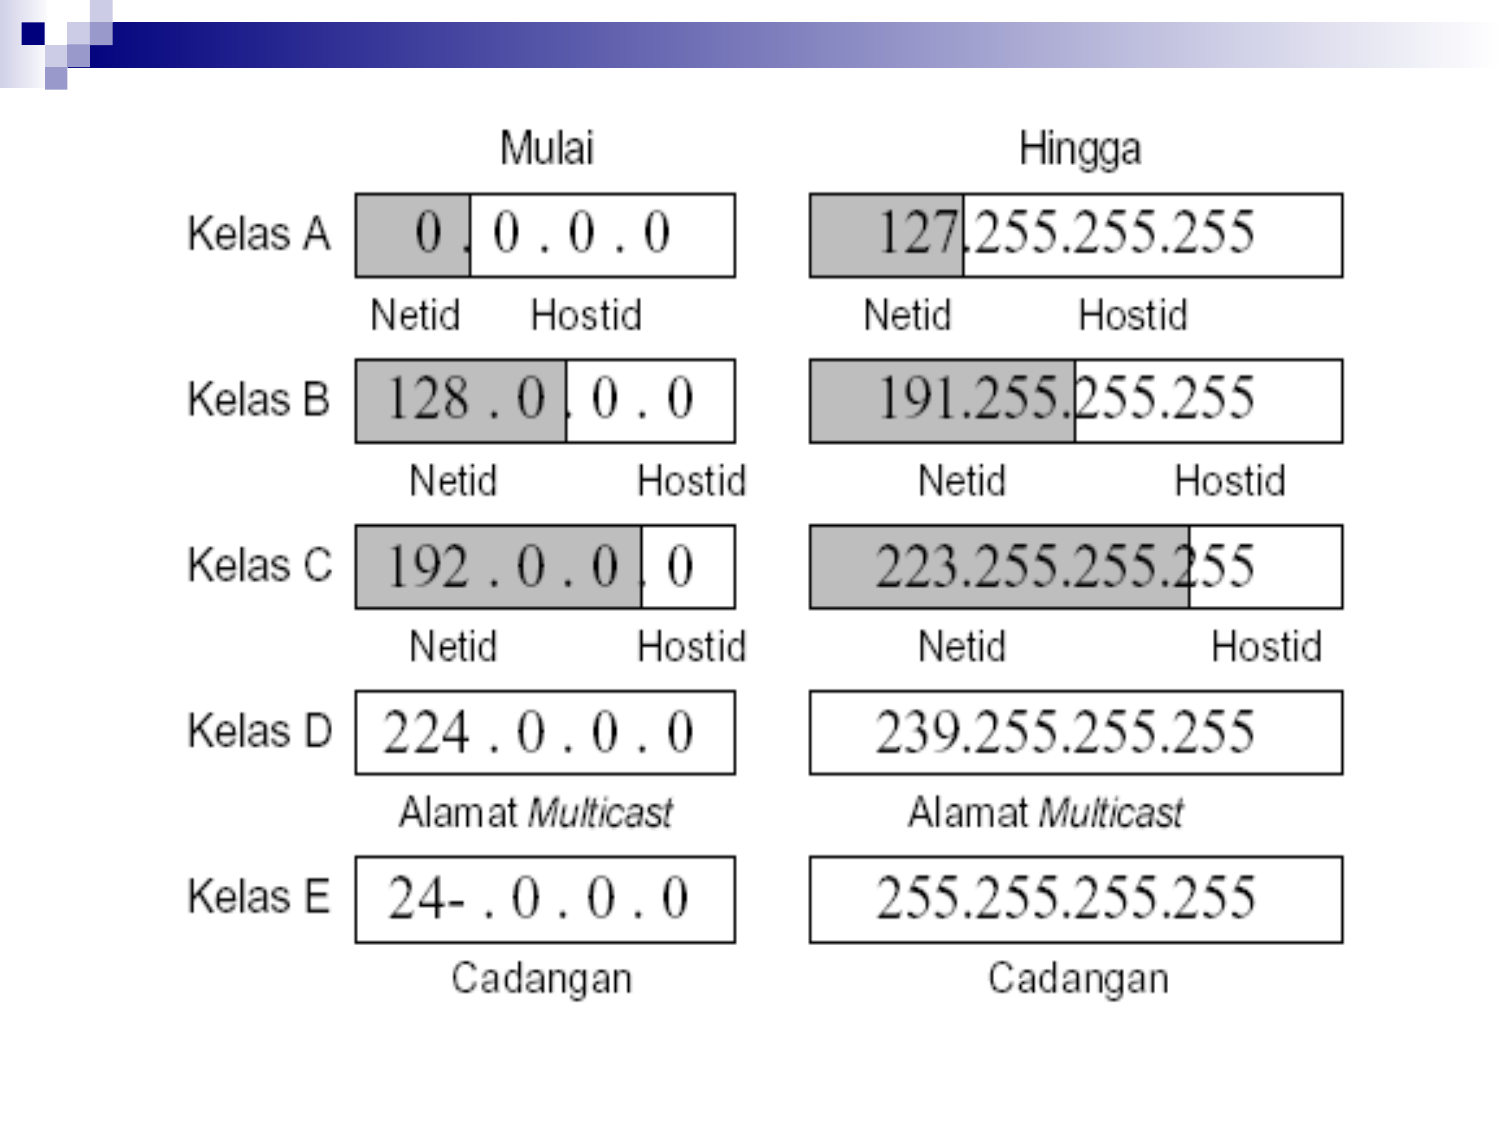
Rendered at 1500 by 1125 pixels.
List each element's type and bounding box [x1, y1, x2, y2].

list [74, 125, 1426, 1006]
